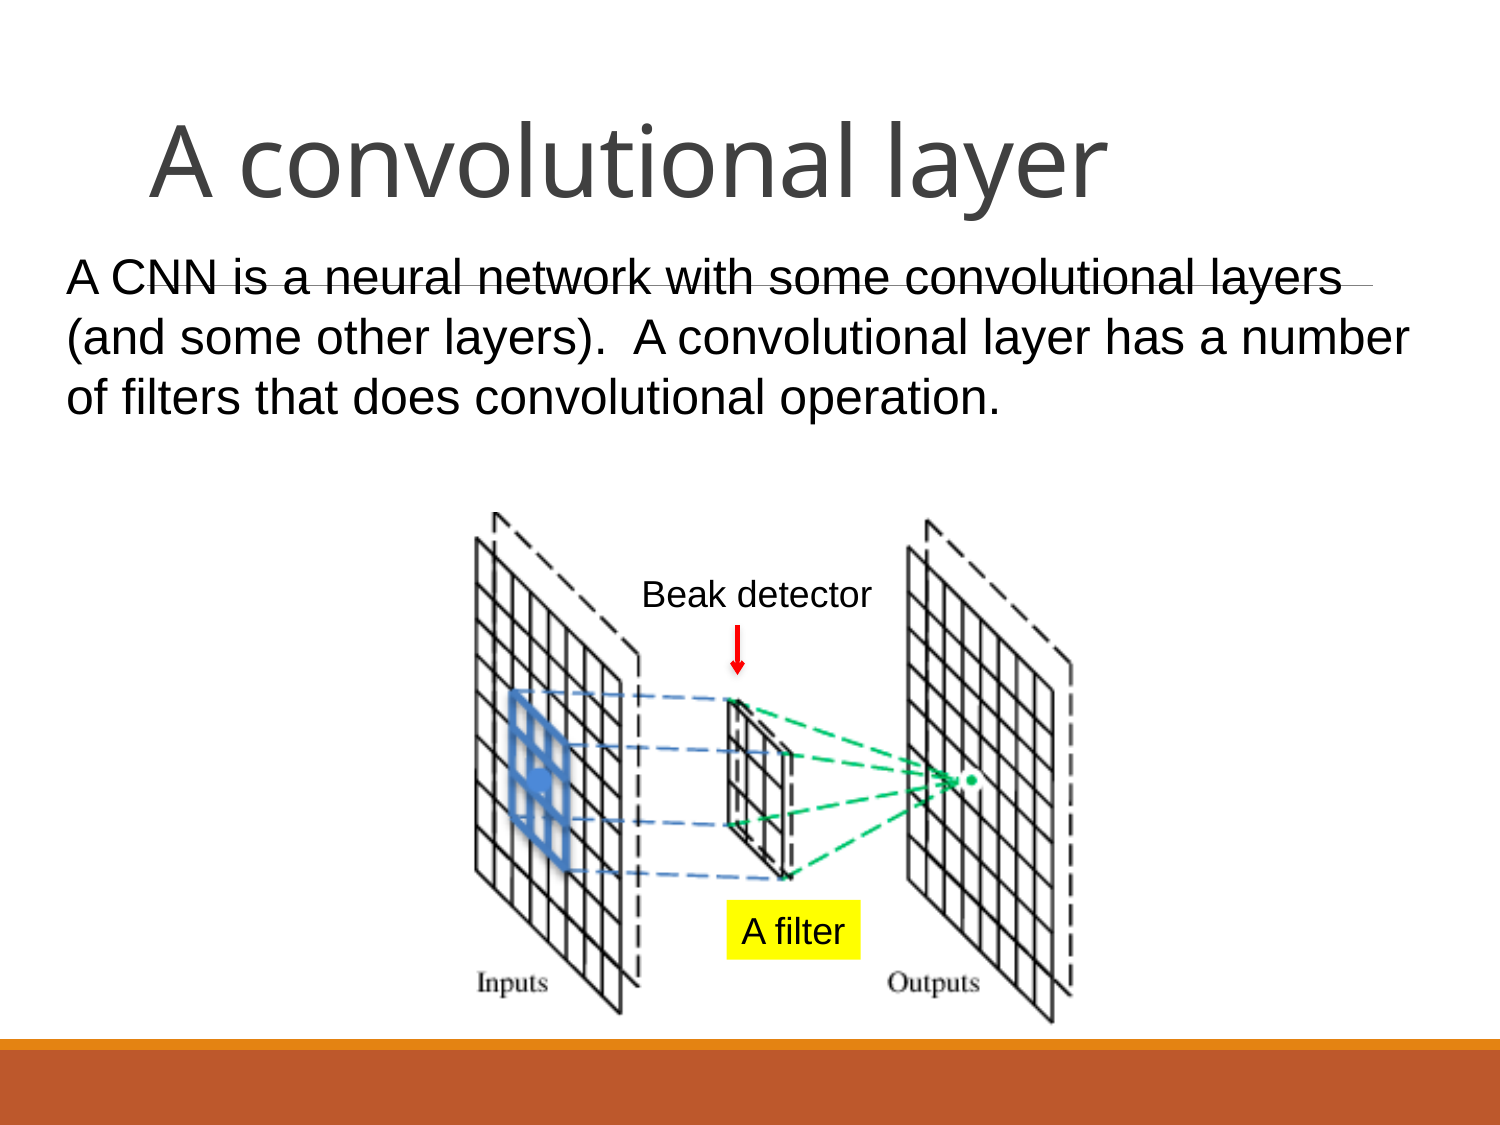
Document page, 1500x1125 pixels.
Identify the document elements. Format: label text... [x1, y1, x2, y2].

text_box A CNN is a neural network with some convolutional layers (and some other layers). A convolutional layer has a number of filters that does convolutional operation. [51, 237, 1441, 433]
title A convolutional layer [134, 59, 1373, 225]
picture [449, 511, 1082, 1032]
